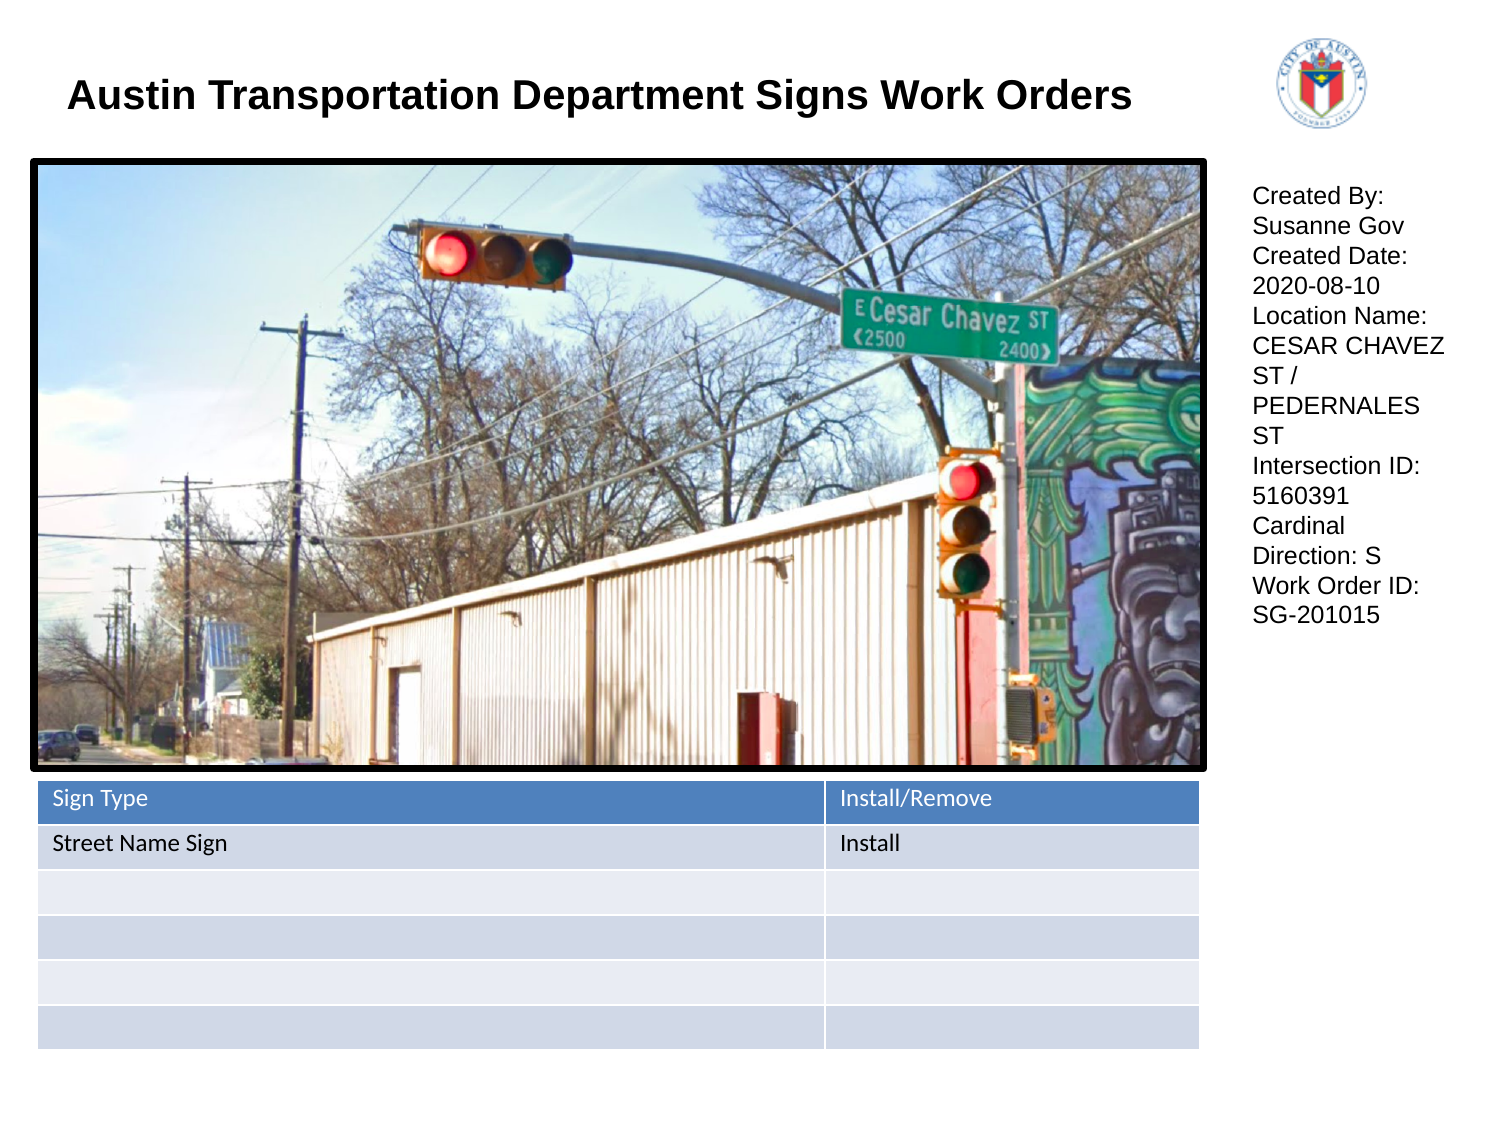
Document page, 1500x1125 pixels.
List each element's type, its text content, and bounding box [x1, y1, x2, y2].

text_box Created By: Susanne Gov Created Date: 2020-08-10 Location Name: CESAR CHAVEZ ST / PEDERNALES ST Intersection ID: 5160391 Cardinal Direction: S Work Order ID: SG-201015 [1237, 172, 1463, 637]
table_header Sign Type [38, 781, 824, 824]
table_cell [38, 916, 824, 959]
table_cell [826, 961, 1199, 1004]
table_cell [826, 871, 1199, 914]
table_header Install/Remove [826, 781, 1199, 824]
table_cell [38, 961, 824, 1004]
text_box Austin Transportation Department Signs Work Orders [51, 60, 1149, 125]
table_cell [826, 916, 1199, 959]
table_cell Street Name Sign [38, 826, 824, 869]
table_cell [38, 871, 824, 914]
picture [1274, 37, 1369, 132]
table_cell Install [826, 826, 1199, 869]
table_cell [38, 1006, 824, 1049]
table_cell [826, 1006, 1199, 1049]
picture [37, 164, 1201, 766]
